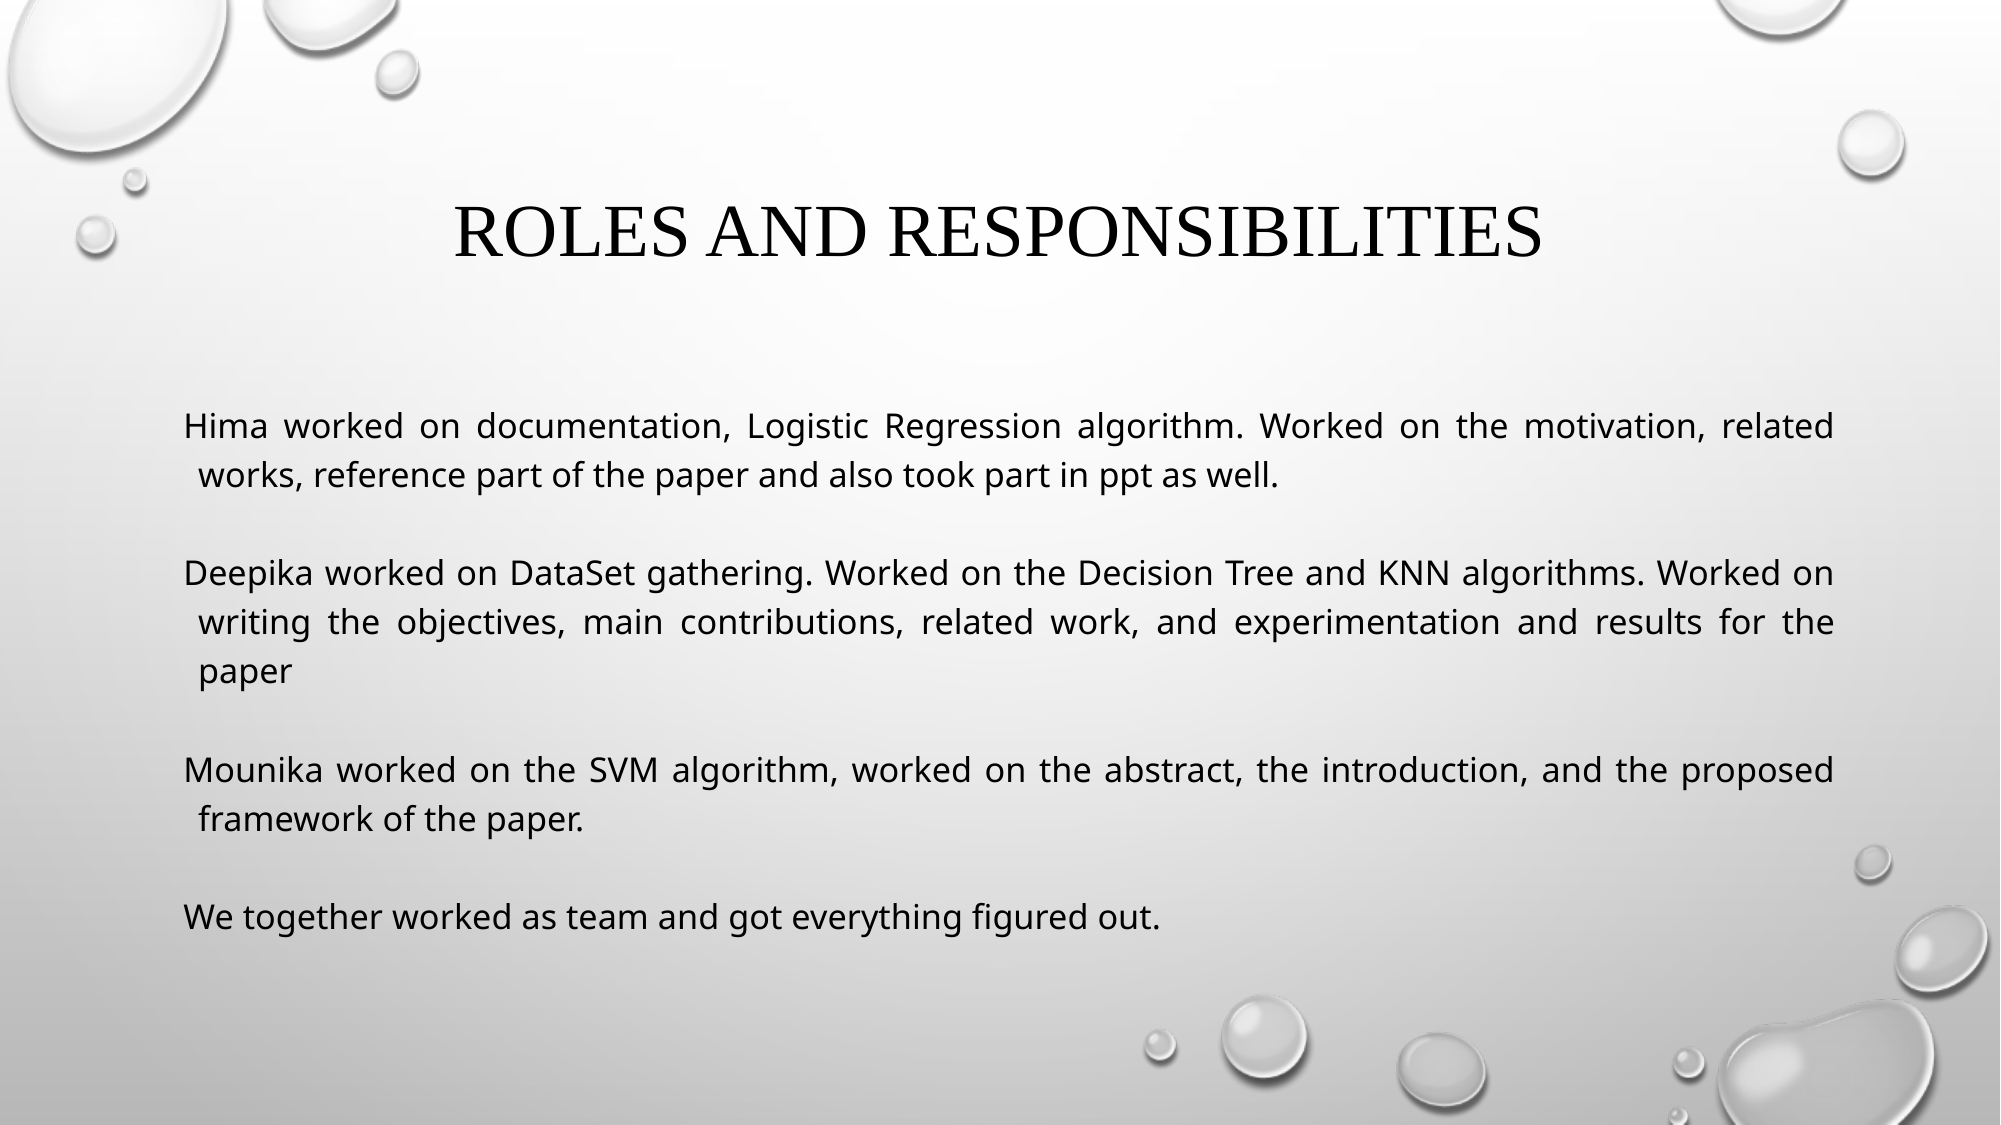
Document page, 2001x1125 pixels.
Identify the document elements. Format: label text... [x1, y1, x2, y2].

picture [0, 0, 2000, 1125]
title ROLES AND RESPONSIBILITIES [149, 101, 1851, 364]
list Hima worked on documentation, Logistic Regression algorithm. Worked on the motivation, related works, reference part of the paper and also took part in ppt as well. Deepika worked on DataSet gathering. Worked on the Decision Tree and KNN algorithms. Worked on writing the objectives, main contributions, related work, and experimentation and results for the paper Mounika worked on the SVM algorithm, worked on the abstract, the introduction, and the proposed framework of the paper. We together worked as team and got everything figured out. [149, 388, 1850, 950]
